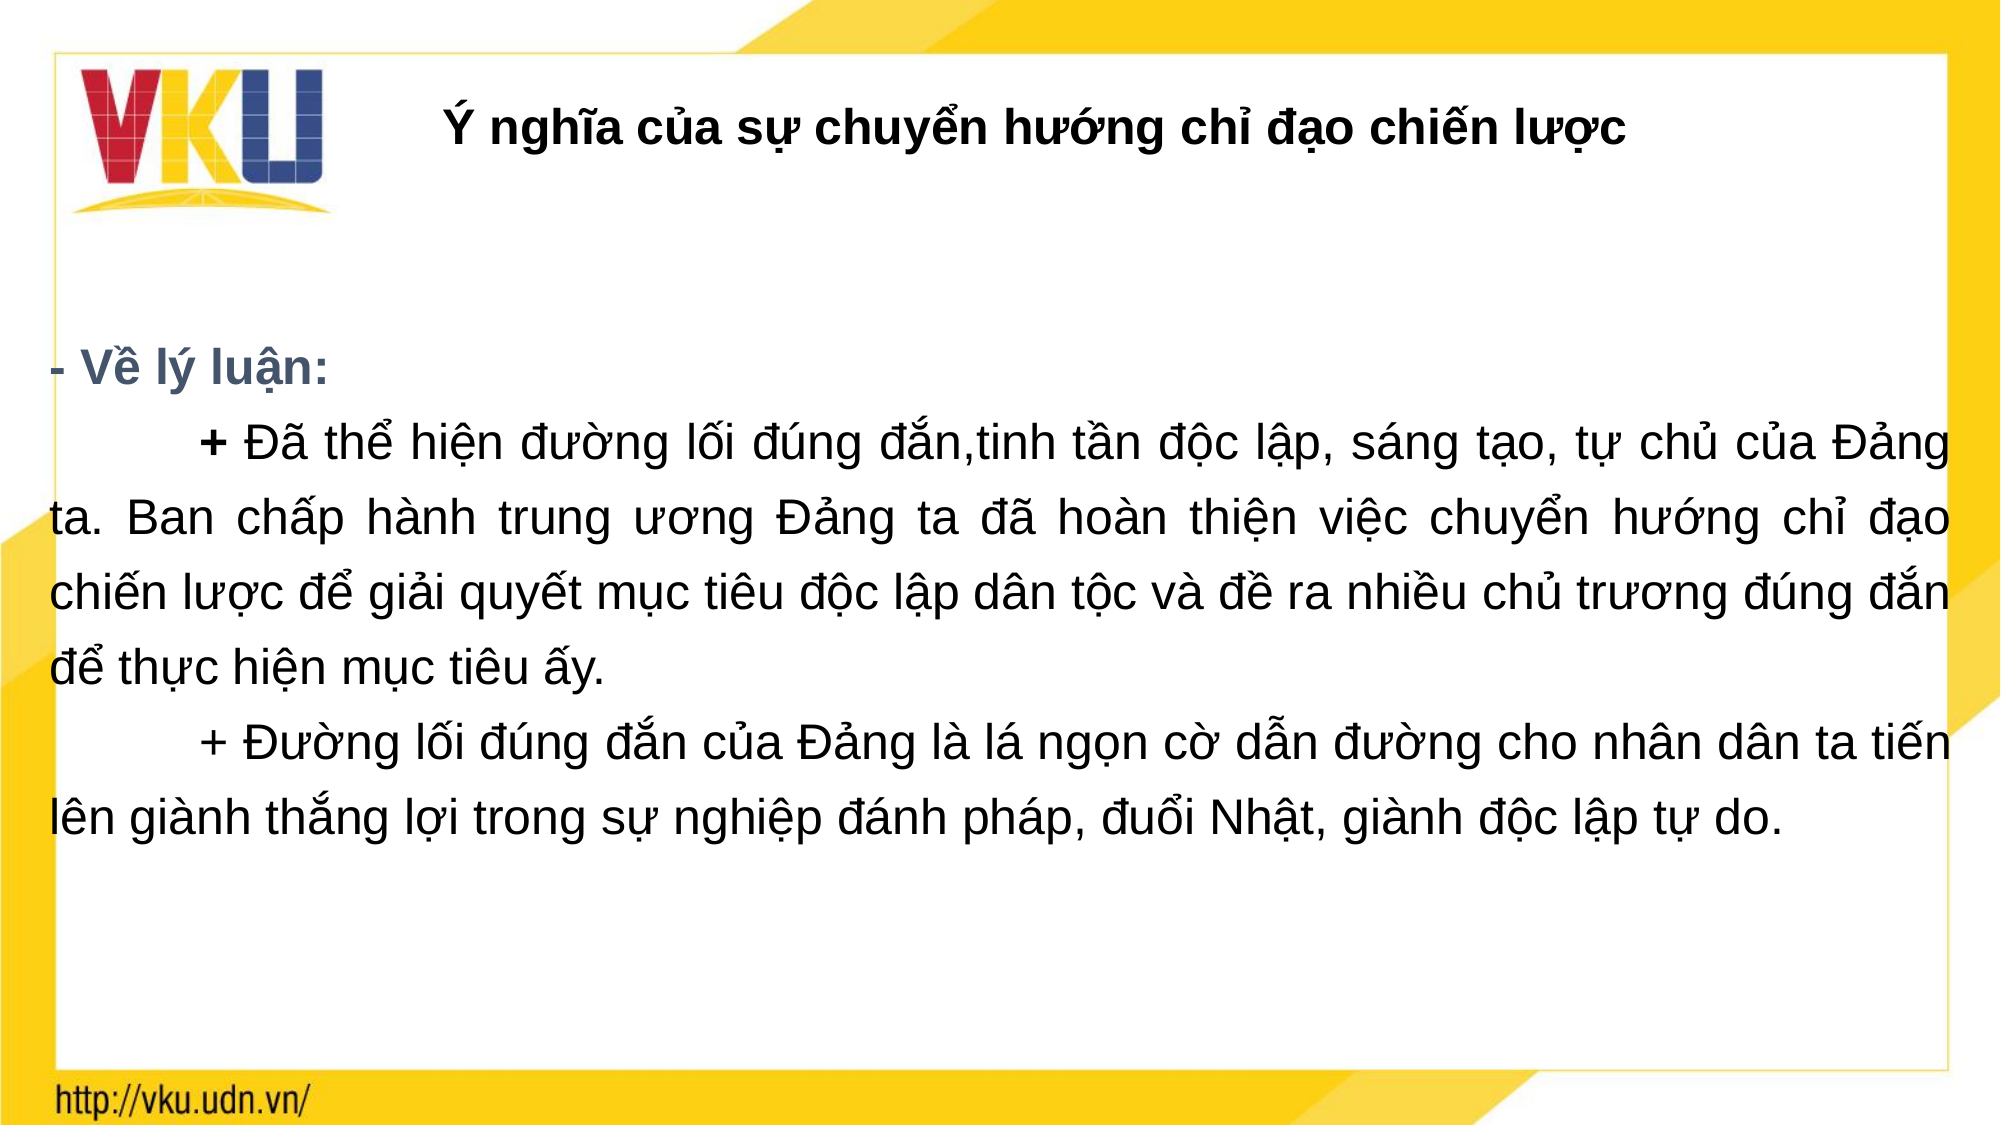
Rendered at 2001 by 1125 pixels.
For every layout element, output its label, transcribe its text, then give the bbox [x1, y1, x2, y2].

picture [0, 0, 2001, 1125]
text_box - Về lý luận: + Đã thể hiện đường lối đúng đắn,tinh tần độc lập, sáng tạo, tự chủ của Đảng ta. Ban chấp hành trung ương Đảng ta đã hoàn thiện việc chuyển hướng chỉ đạo chiến lược để giải quyết mục tiêu độc lập dân tộc và đề ra nhiều chủ trương đúng đắn để thực hiện mục tiêu ấy. + Đường lối đúng đắn của Đảng là lá ngọn cờ dẫn đường cho nhân dân ta tiến lên giành thắng lợi trong sự nghiệp đánh pháp, đuổi Nhật, giành độc lập tự do. [34, 312, 1968, 853]
text_box Ý nghĩa của sự chuyển hướng chỉ đạo chiến lược [427, 86, 1831, 162]
